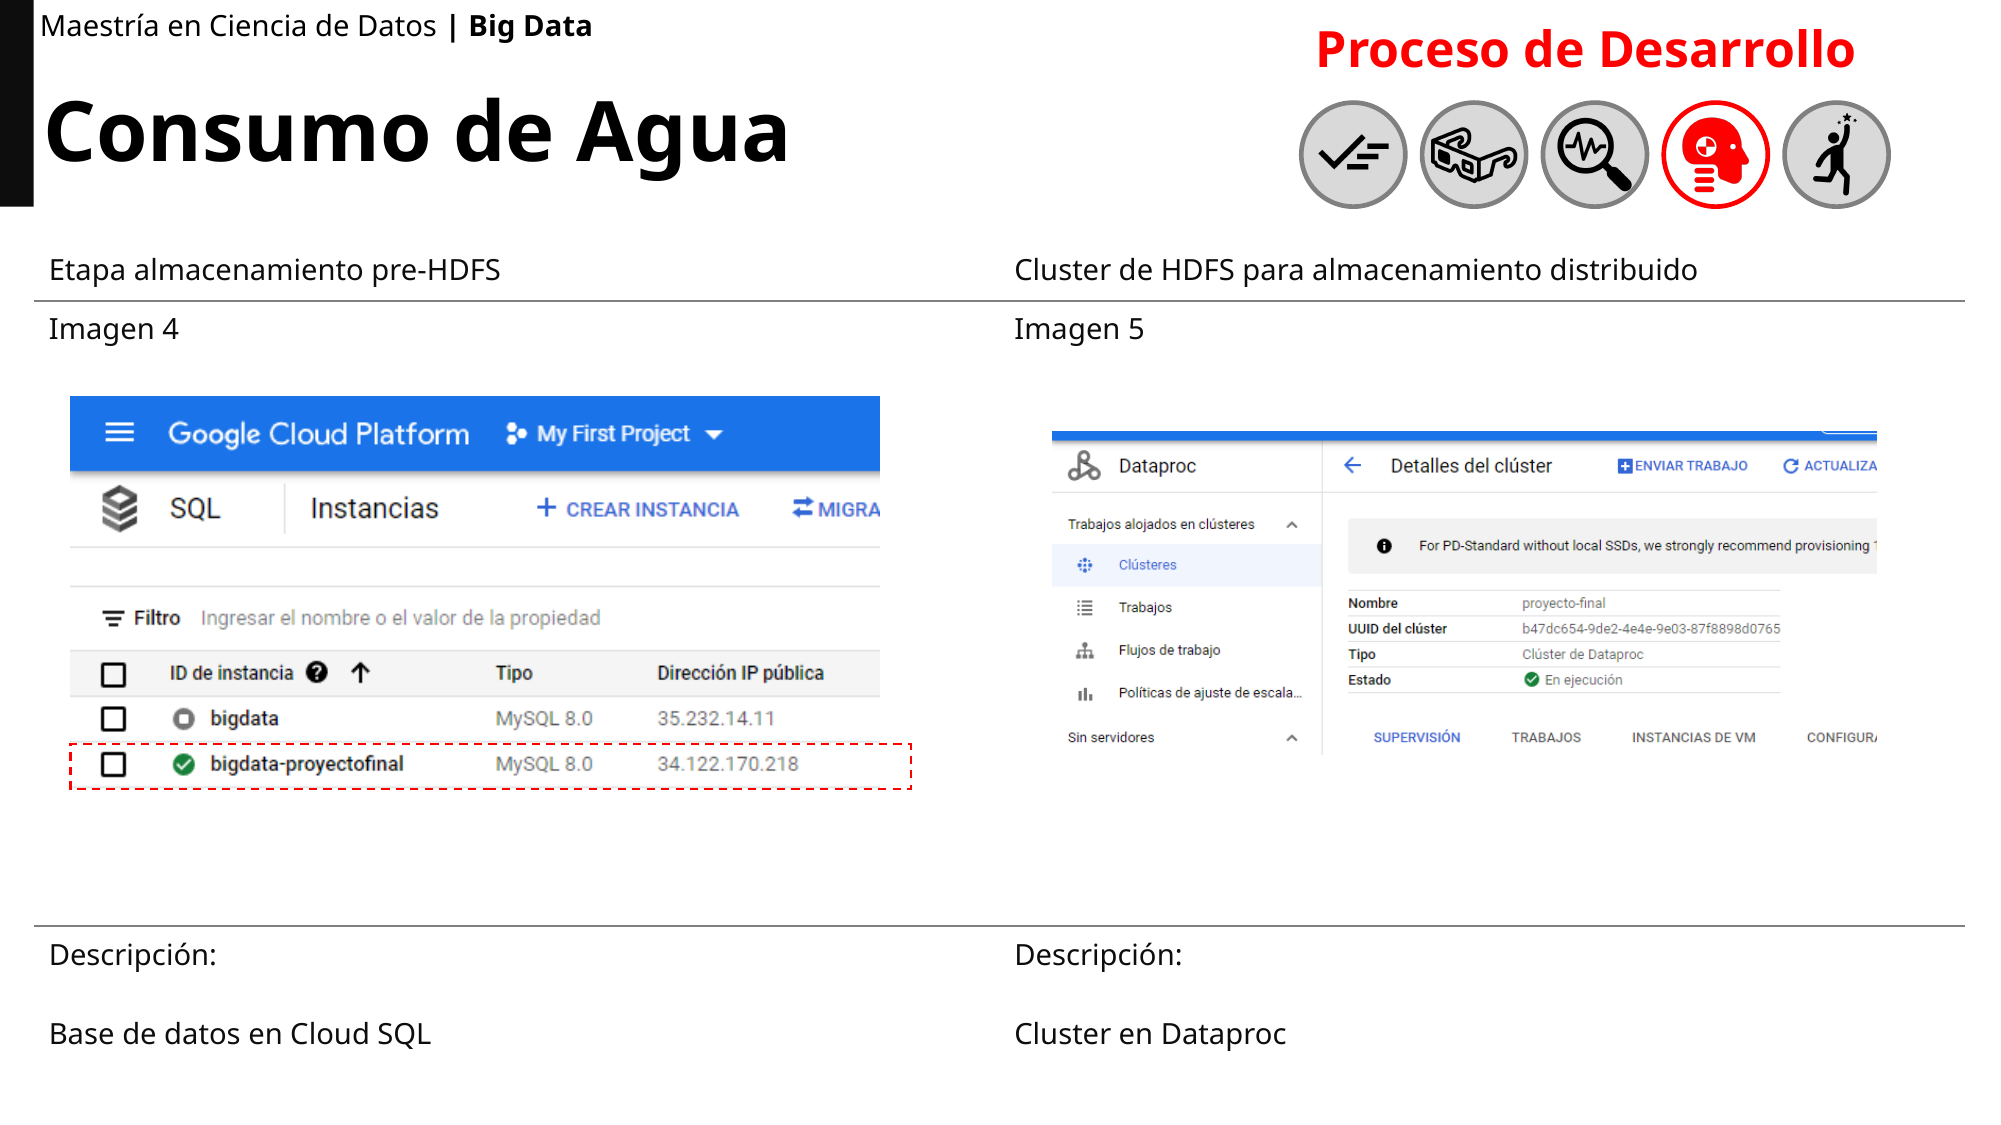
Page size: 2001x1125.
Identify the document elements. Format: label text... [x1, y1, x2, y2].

picture [1792, 110, 1881, 199]
table_header Cluster de HDFS para almacenamiento distribuido [999, 242, 1965, 300]
picture [1550, 110, 1640, 199]
text_box [1445, 199, 1504, 208]
picture [1308, 110, 1398, 199]
text_box [1640, 126, 1649, 183]
text_box [1445, 101, 1503, 110]
text_box [1807, 199, 1866, 208]
table_cell Descripción: Base de datos en Cloud SQL [34, 927, 999, 1081]
text_box [1519, 126, 1528, 183]
text_box [1807, 101, 1866, 110]
text_box [1565, 199, 1625, 208]
text_box [1881, 125, 1890, 184]
table_cell Descripción: Cluster en Dataproc [999, 927, 1965, 1081]
text_box [1324, 101, 1382, 110]
text_box [1783, 125, 1792, 184]
text_box [1662, 126, 1671, 184]
table_header Etapa almacenamiento pre-HDFS [34, 242, 999, 300]
table_cell Imagen 5 [999, 302, 1965, 925]
picture [1429, 110, 1519, 199]
text_box [880, 743, 912, 790]
text_box Proceso de Desarrollo [1301, 9, 1872, 85]
text_box [1300, 127, 1308, 183]
text_box [0, 0, 35, 208]
text_box [1398, 126, 1407, 184]
text_box [1761, 126, 1769, 183]
text_box [1686, 199, 1745, 208]
text_box [1687, 101, 1745, 110]
picture [1052, 431, 1877, 755]
text_box [1566, 101, 1624, 110]
text_box Maestría en Ciencia de Datos | Big Data [35, 0, 608, 50]
table_cell Imagen 4 [34, 302, 999, 925]
text_box [1421, 126, 1429, 183]
picture [1671, 110, 1761, 199]
text_box Consumo de Agua [35, 70, 808, 186]
text_box [1324, 199, 1383, 208]
text_box [1541, 126, 1550, 183]
picture [70, 396, 880, 826]
